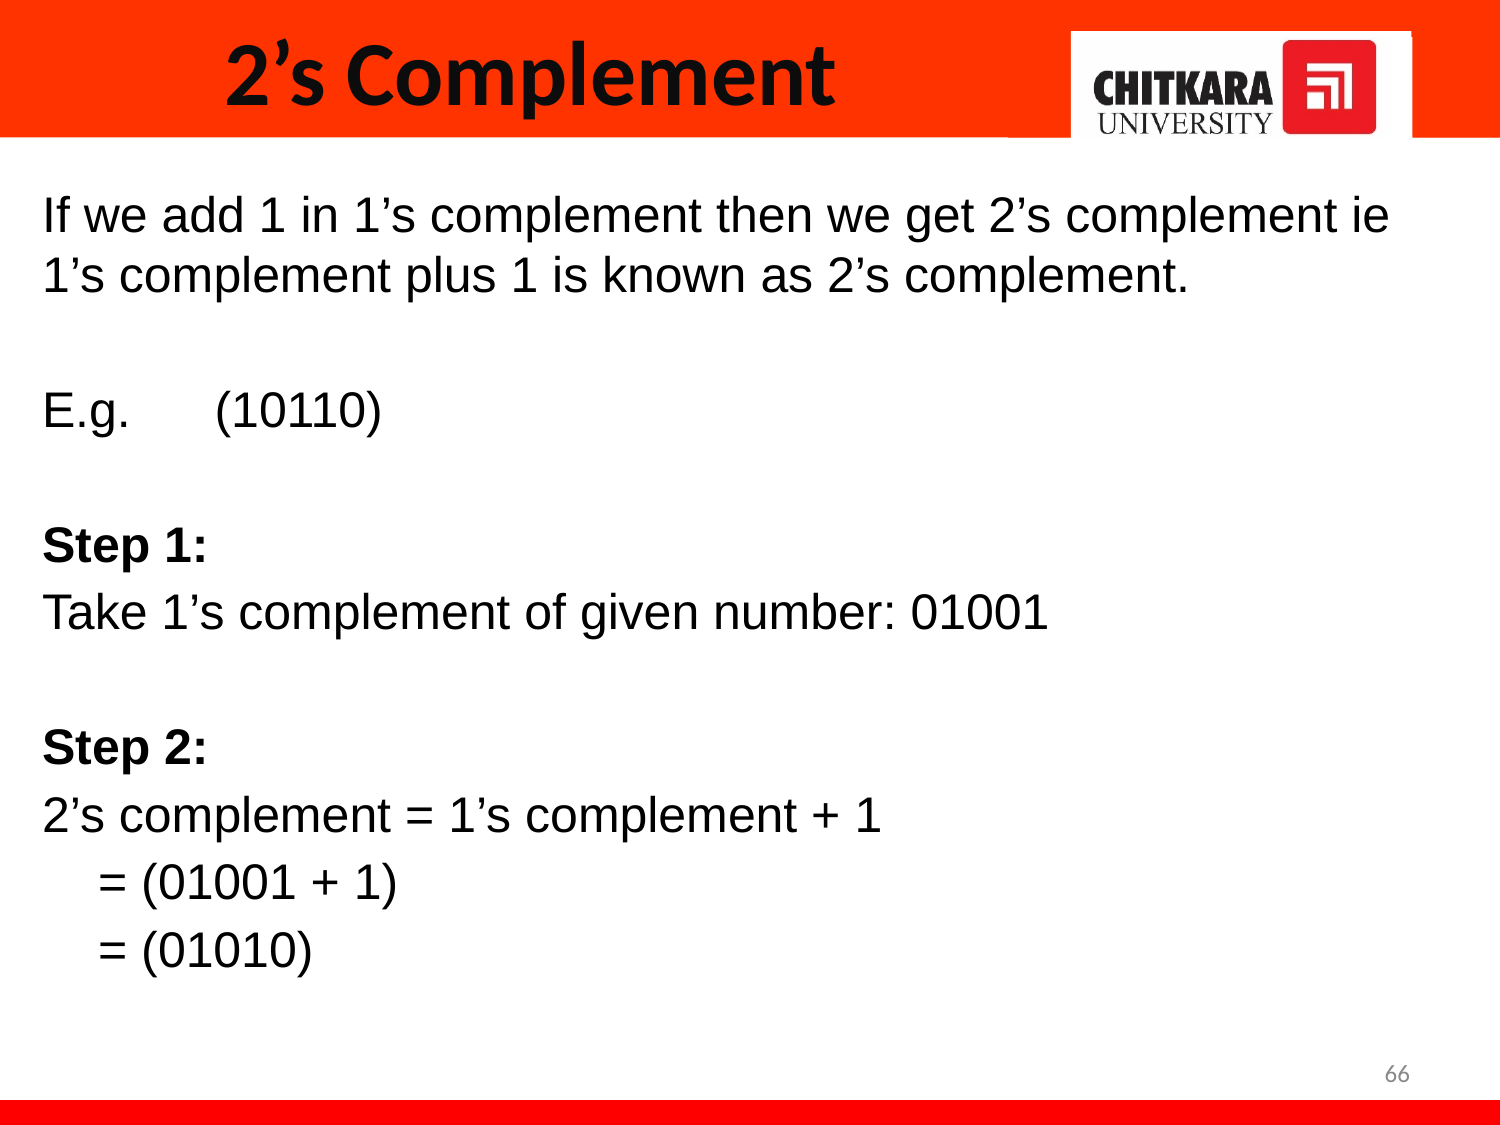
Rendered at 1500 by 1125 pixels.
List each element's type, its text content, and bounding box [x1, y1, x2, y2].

title 2’s Complement [0, 0, 1063, 138]
picture [1074, 37, 1391, 138]
list If we add 1 in 1’s complement then we get 2’s complement ie 1’s complement plus 1 is known as 2’s complement. E.g. (10110) Step 1: Take 1’s complement of given number: 01001 Step 2: 2’s complement = 1’s complement + 1 = (01001 + 1) = (01010) [27, 174, 1478, 1043]
slide_number 66 [1074, 1042, 1425, 1103]
